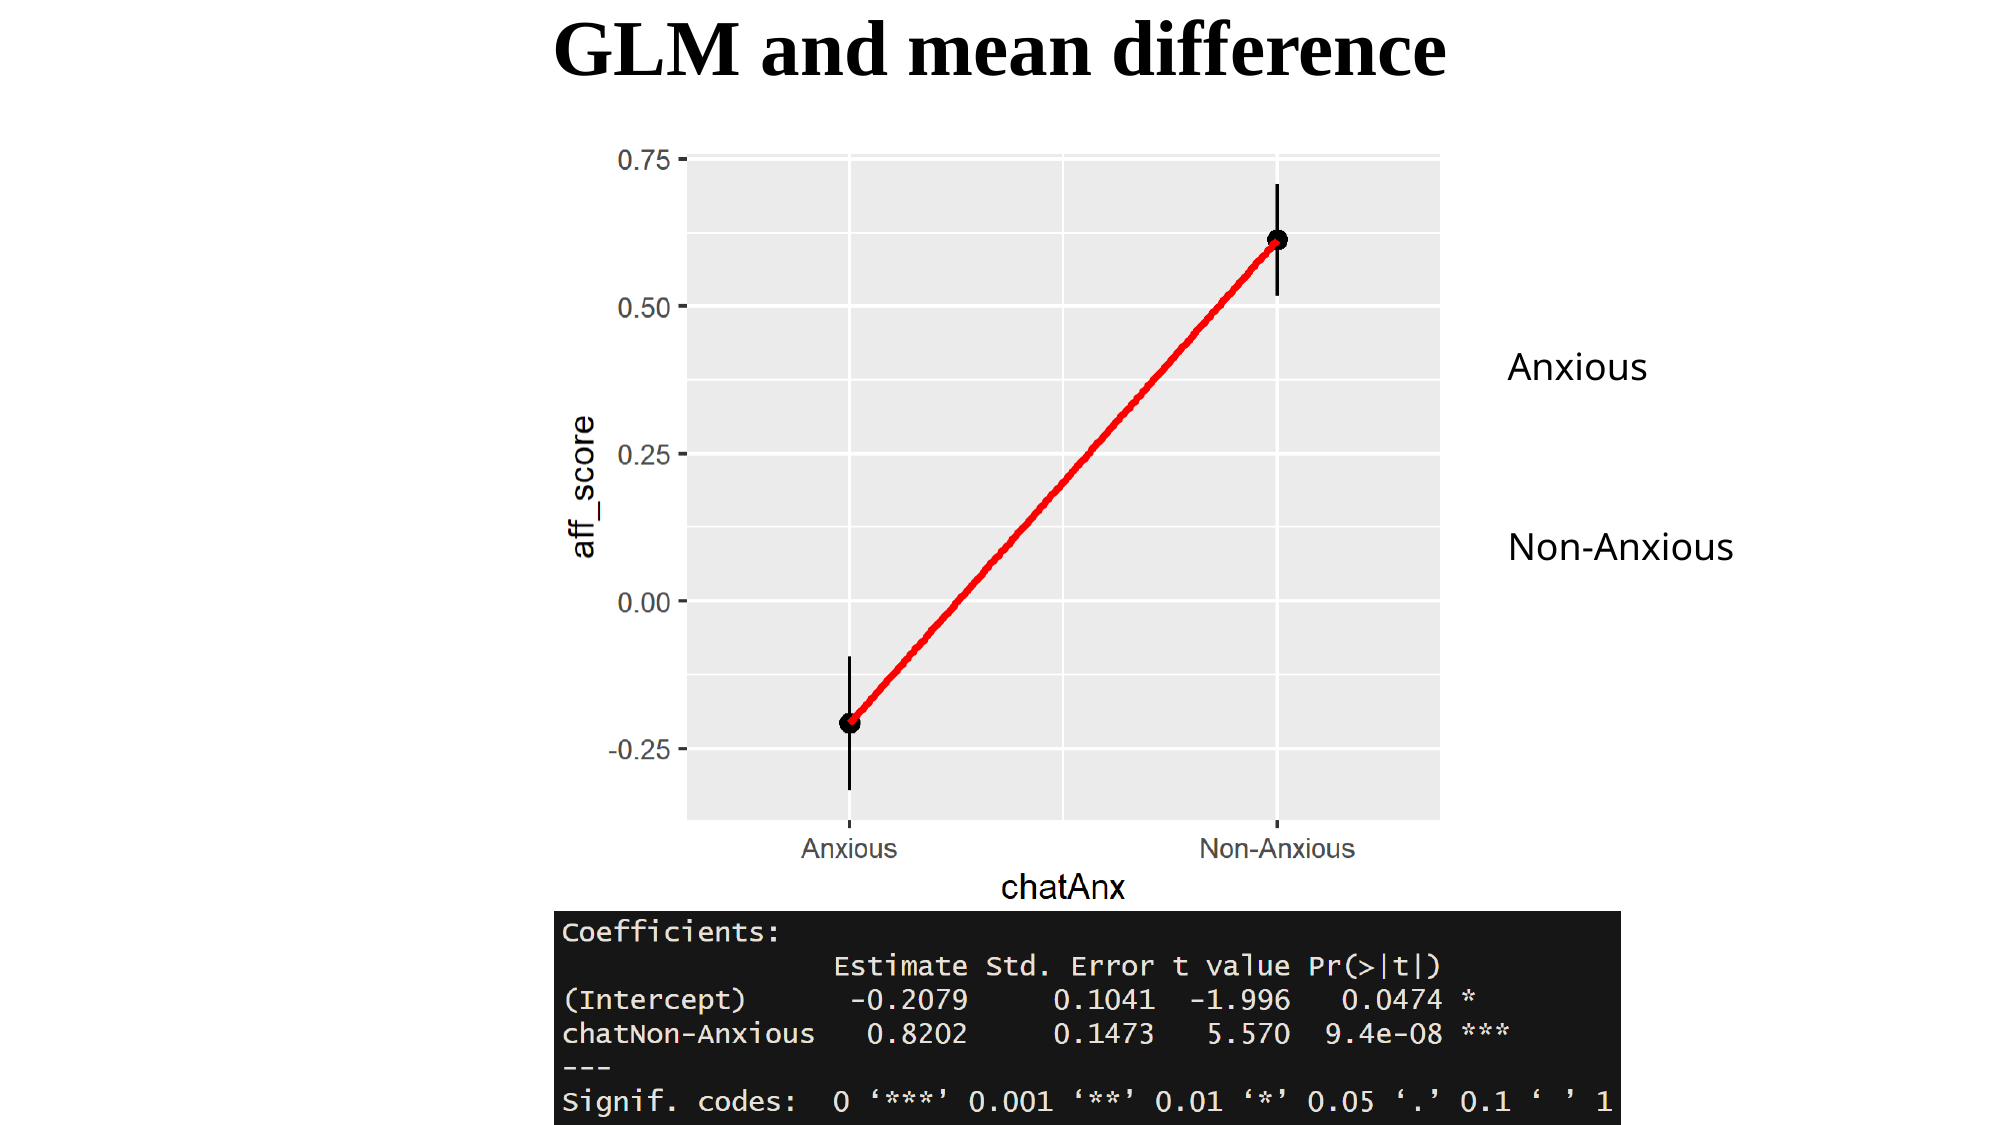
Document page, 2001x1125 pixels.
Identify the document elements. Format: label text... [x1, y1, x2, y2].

text_box GLM and mean difference [0, 0, 2000, 101]
picture [553, 143, 1621, 1125]
